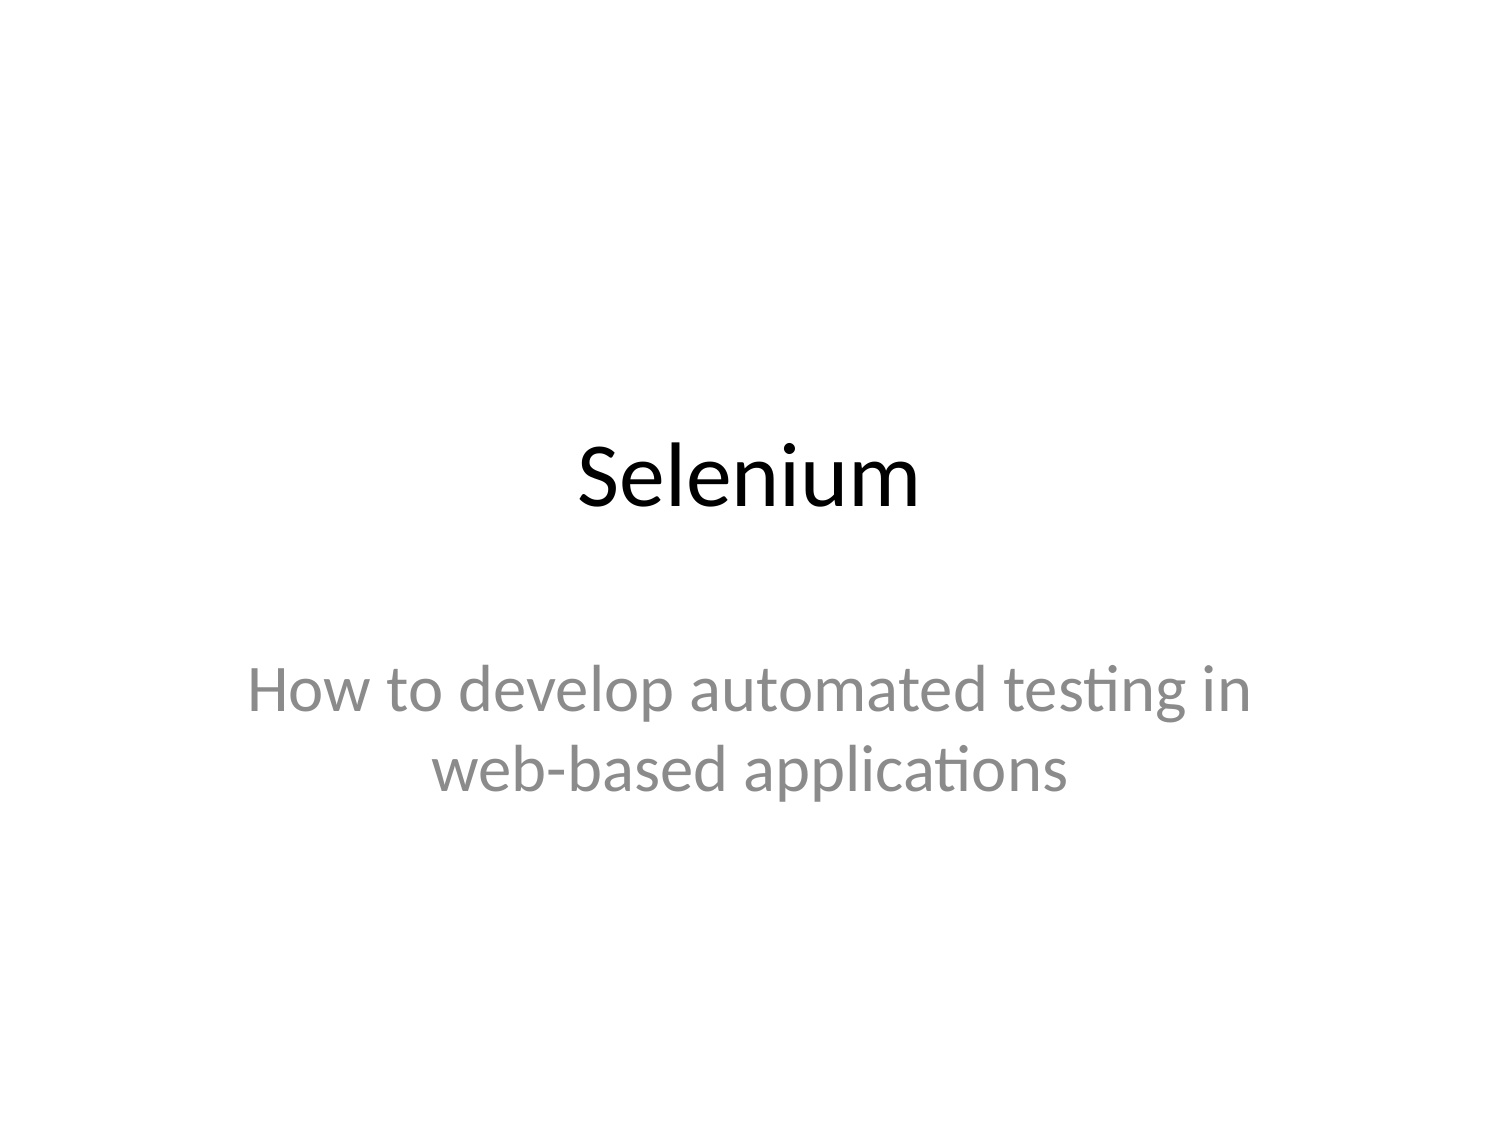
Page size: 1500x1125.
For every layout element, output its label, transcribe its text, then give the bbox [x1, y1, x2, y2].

title Selenium [112, 349, 1388, 591]
subtitle How to develop automated testing in web-based applications [225, 637, 1275, 925]
